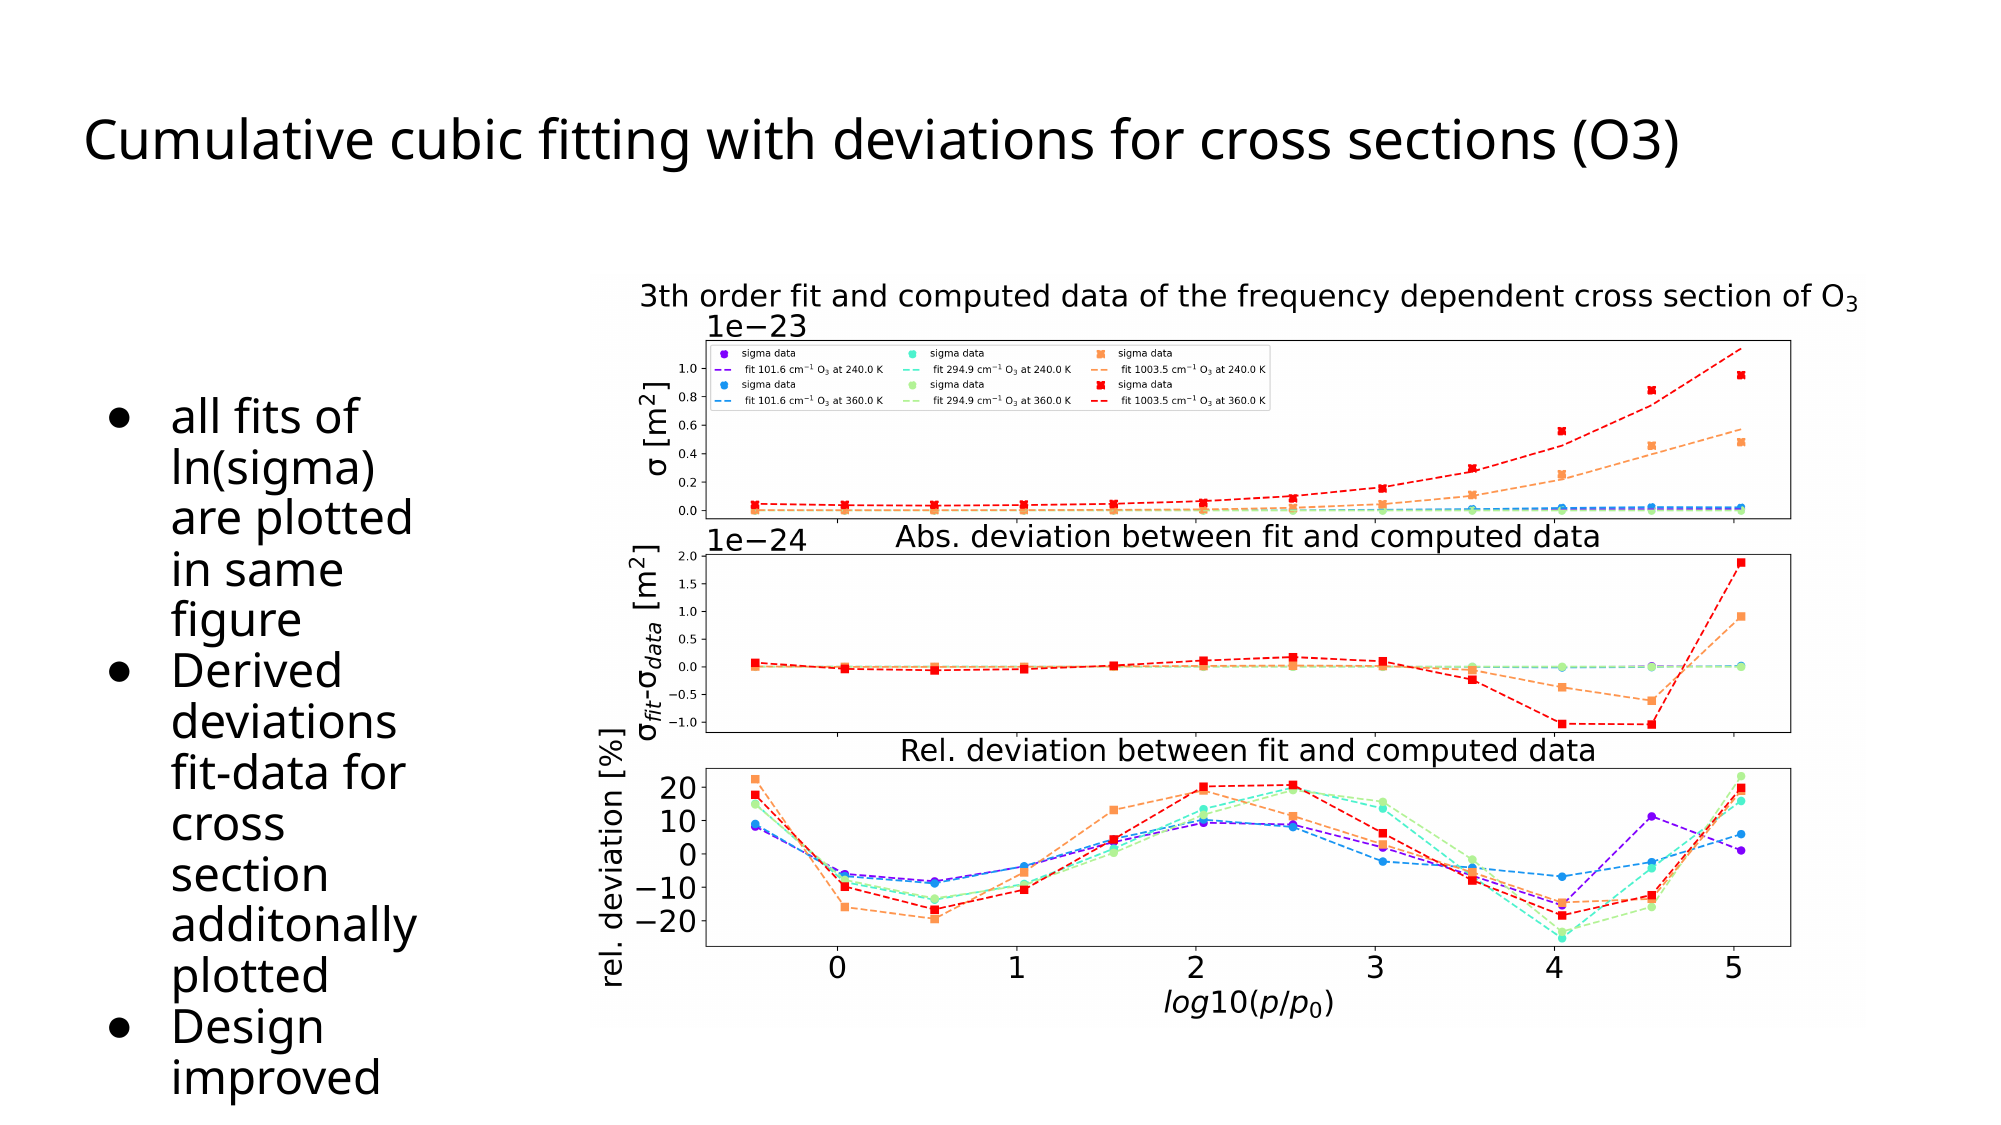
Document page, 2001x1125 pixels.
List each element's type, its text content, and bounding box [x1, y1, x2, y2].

list all fits of ln(sigma) are plotted in same figure Derived deviations fit-data for cross section additonally plotted Design improved [68, 377, 467, 1125]
picture [589, 274, 1866, 1029]
title Cumulative cubic fitting with deviations for cross sections (O3) [68, 97, 1932, 223]
